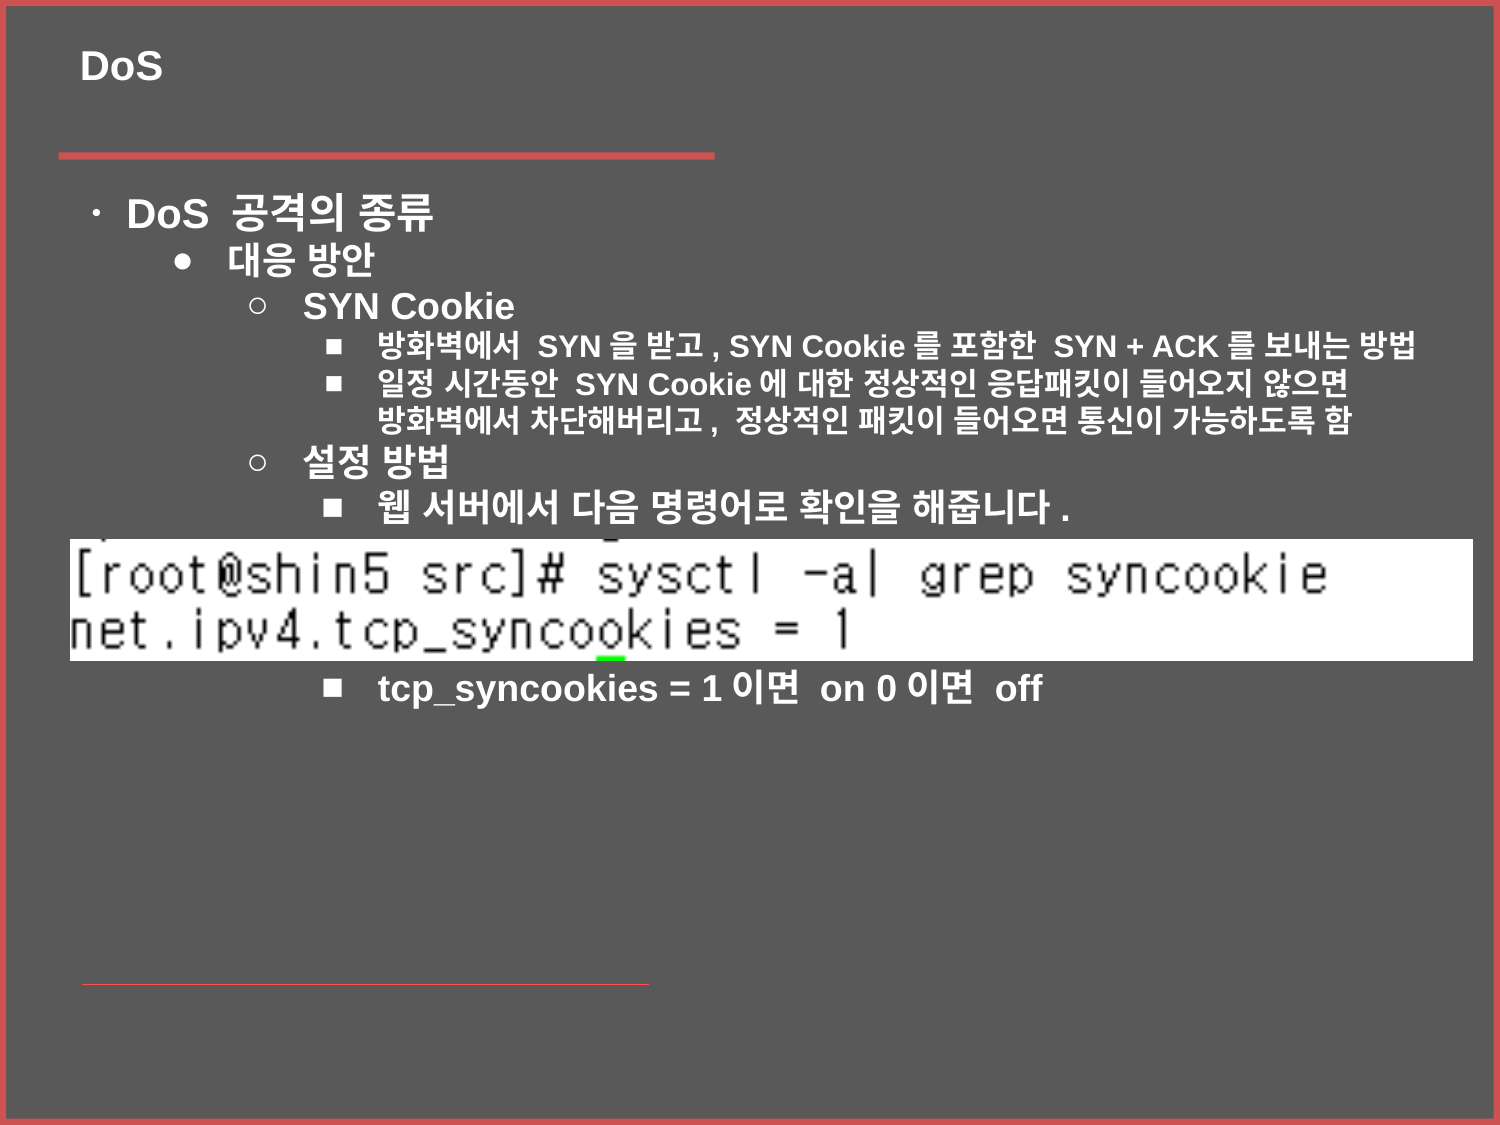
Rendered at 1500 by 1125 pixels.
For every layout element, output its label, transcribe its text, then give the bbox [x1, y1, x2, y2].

text_box DoS [64, 30, 1061, 95]
picture [69, 539, 1473, 661]
text_box ㆍDoS 공격의 종류 대응 방안 SYN Cookie 방화벽에서 SYN을 받고, SYN Cookie를 포함한 SYN + ACK를 보내는 방법 일정 시간동안 SYN Cookie에 대한 정상적인 응답패킷이 들어오지 않으면 방화벽에서 차단해버리고, 정상적인 패킷이 들어오면 통신이 가능하도록 함 설정 방법 웹 서버에서 다음 명령어로 확인을 해줍니다. tcp_syncookies = 1이면 on 0이면 off [62, 179, 1480, 961]
text_box [58, 152, 715, 160]
text_box [0, 0, 1500, 1125]
